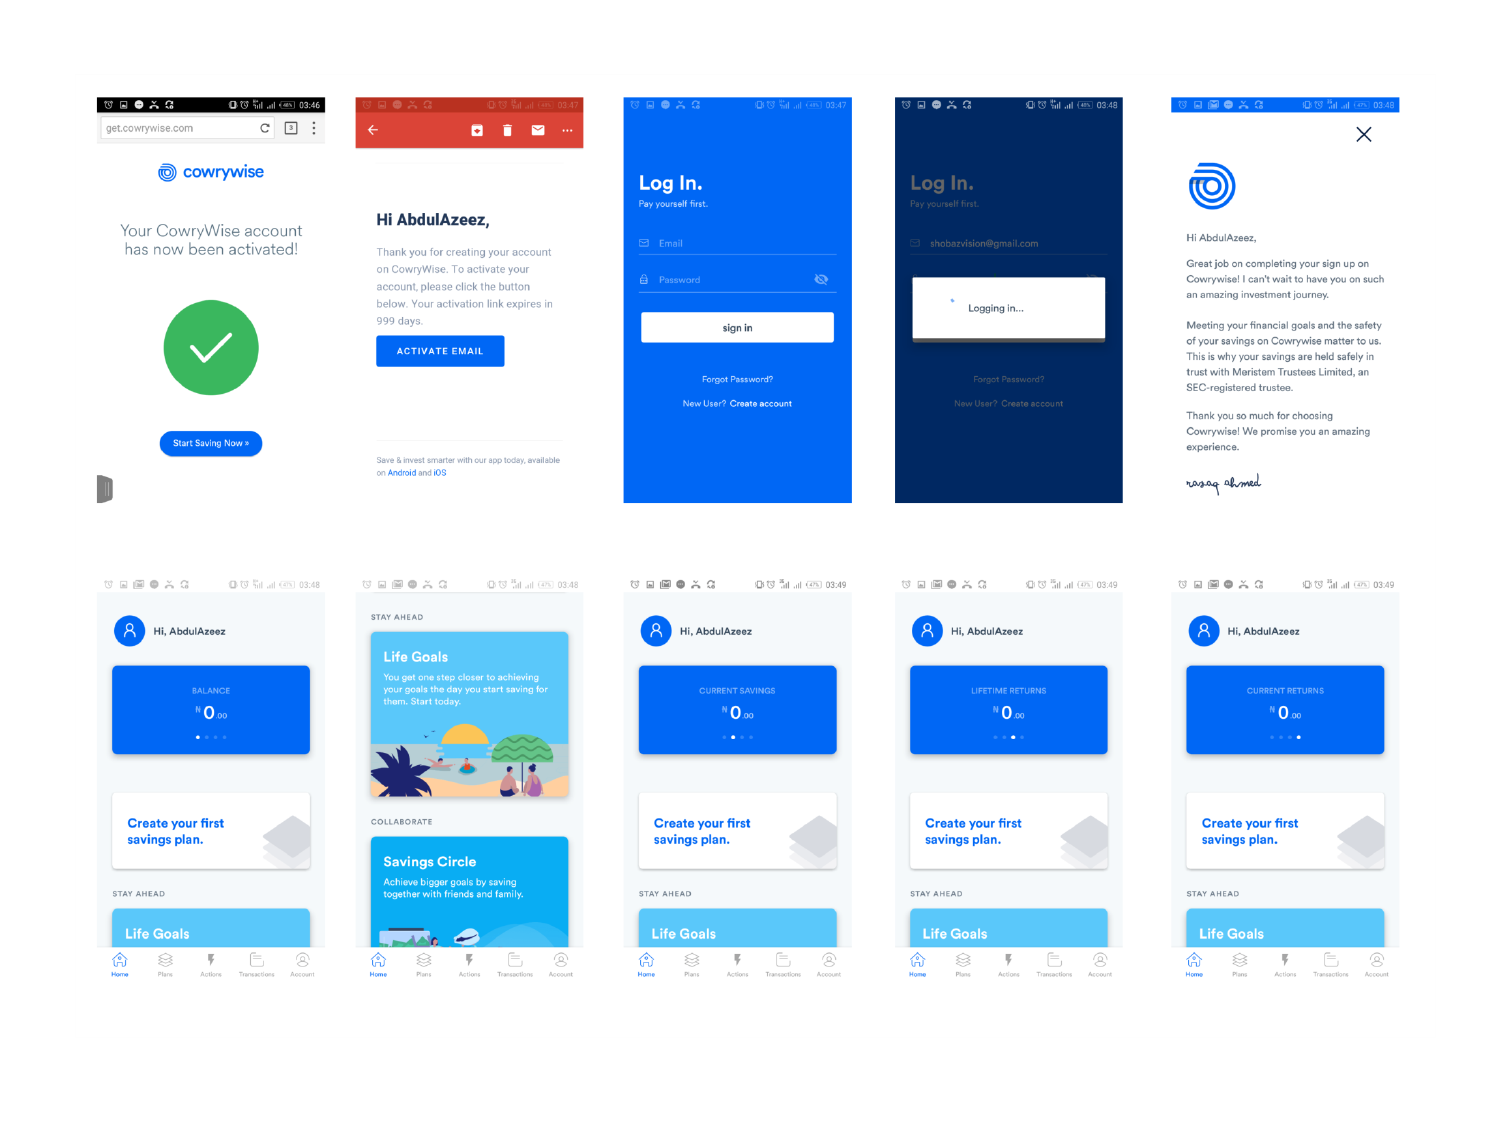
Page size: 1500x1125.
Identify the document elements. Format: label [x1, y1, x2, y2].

picture [74, 74, 1436, 1038]
